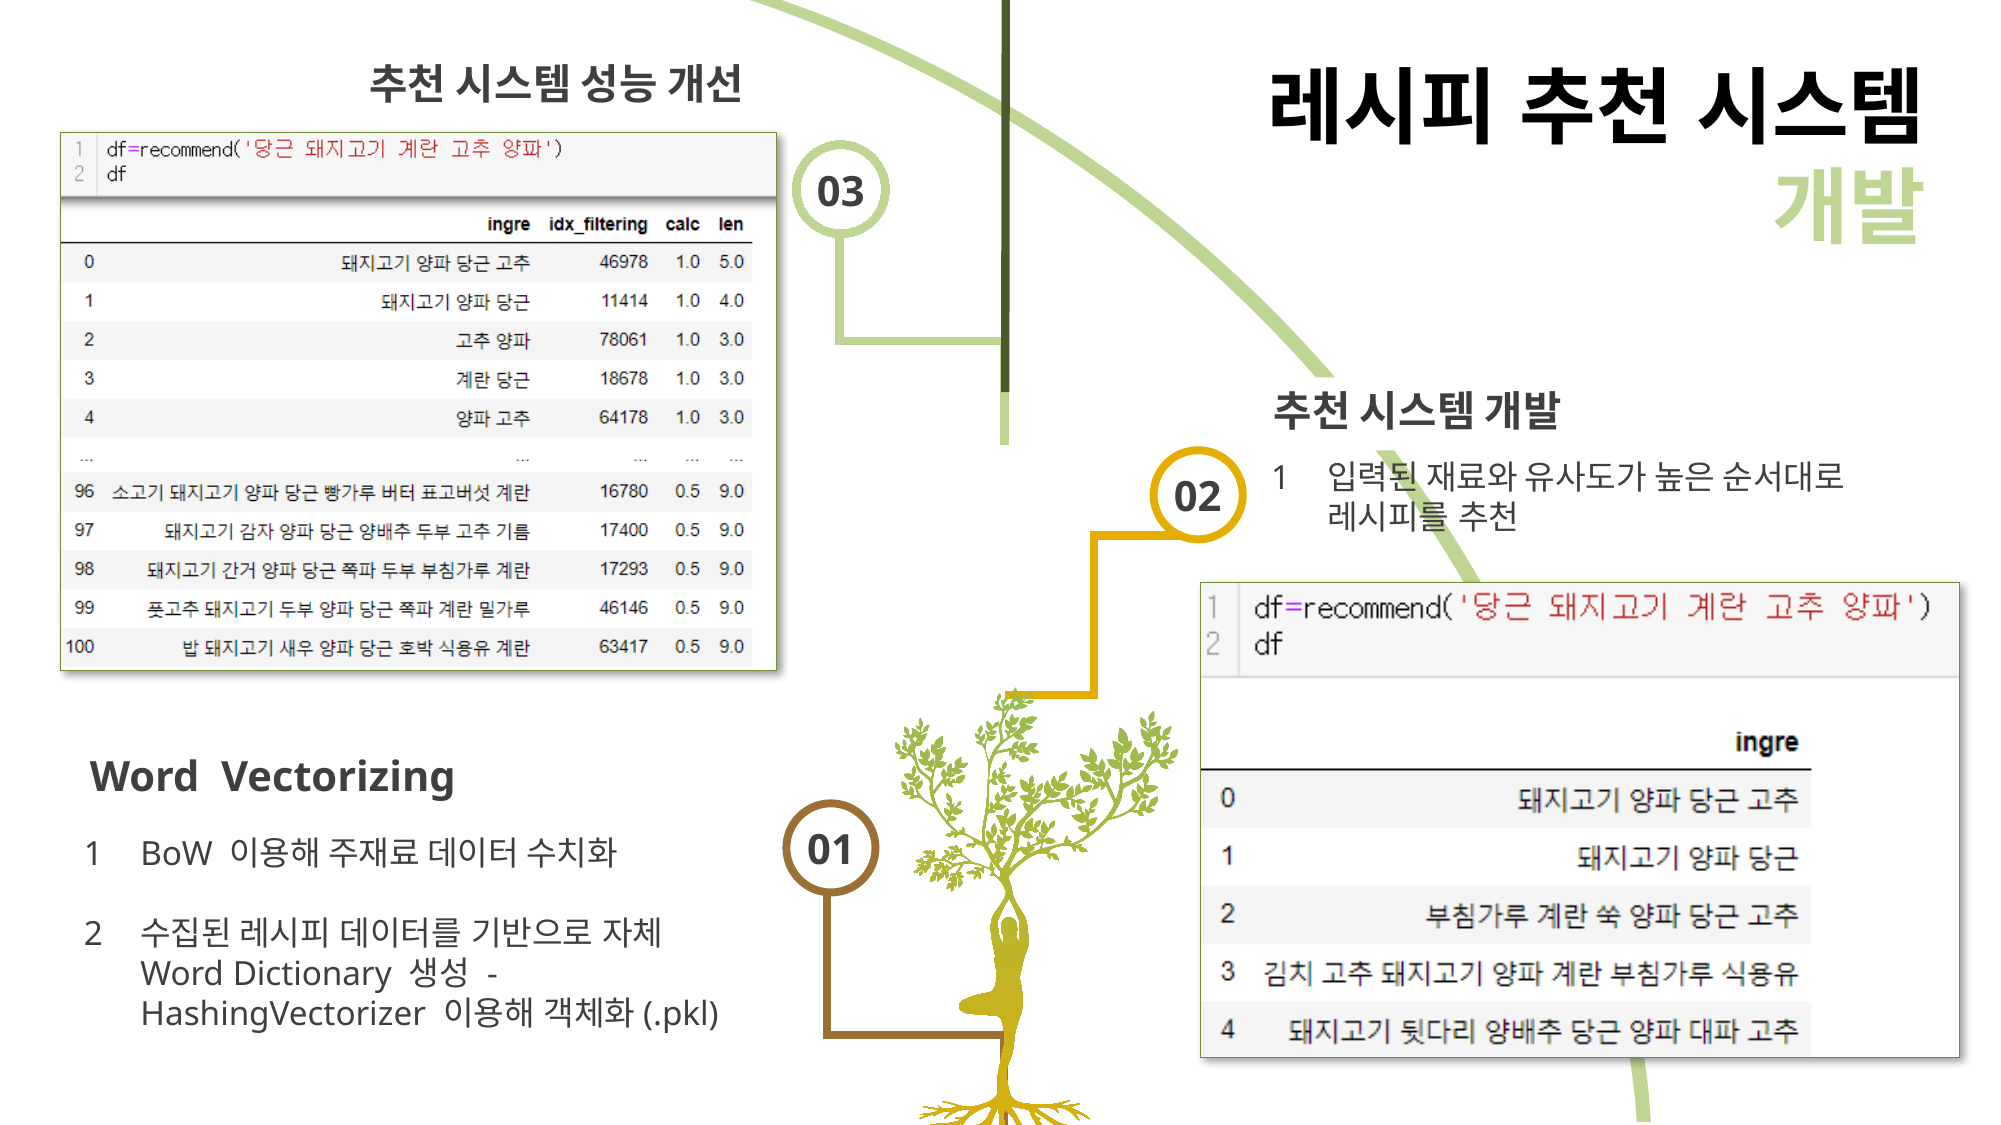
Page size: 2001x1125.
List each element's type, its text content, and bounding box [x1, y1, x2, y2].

text_box [1065, 1103, 1090, 1121]
text_box 03 [801, 157, 881, 223]
picture [60, 132, 778, 671]
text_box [43, 742, 779, 1094]
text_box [1004, 535, 1183, 696]
text_box 01 [791, 815, 871, 881]
text_box [792, 140, 890, 238]
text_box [1230, 377, 1923, 580]
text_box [257, 49, 779, 145]
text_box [818, 258, 1026, 424]
text_box 02 [1158, 461, 1225, 528]
text_box [784, 799, 880, 897]
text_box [770, 946, 1061, 1124]
picture [1200, 581, 1961, 1058]
text_box [1149, 446, 1225, 544]
text_box 레시피 추천 시스템 개발 [1140, 46, 1941, 256]
text_box [895, 693, 1178, 945]
